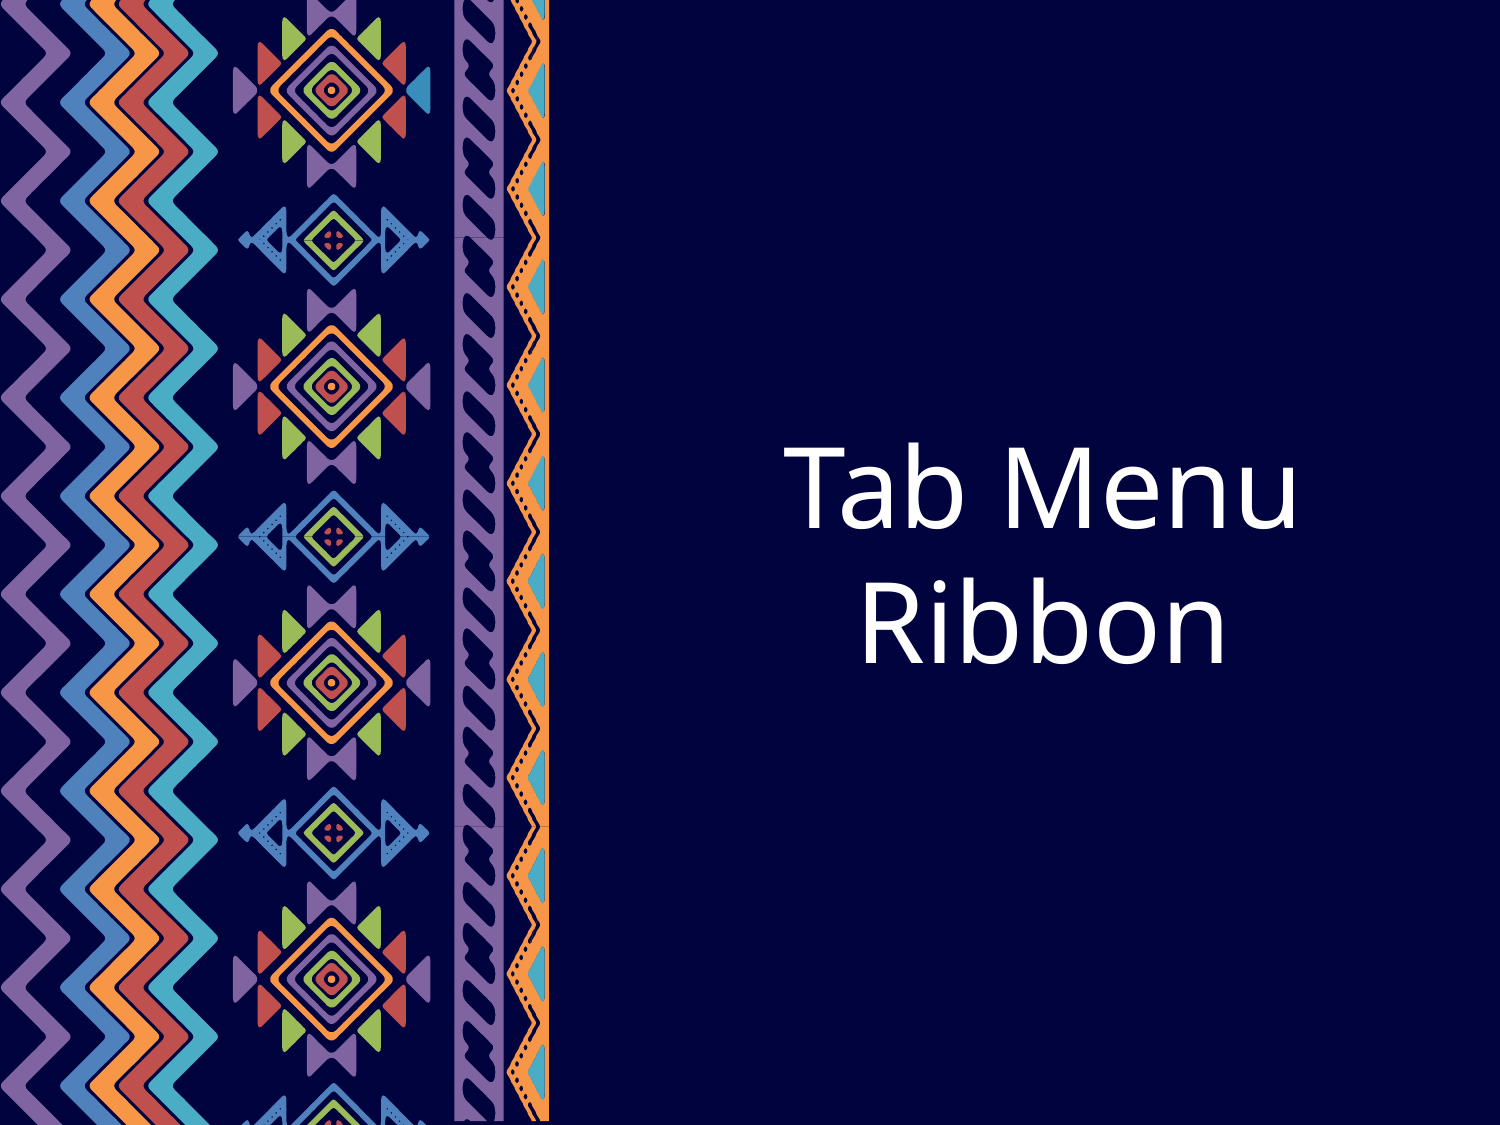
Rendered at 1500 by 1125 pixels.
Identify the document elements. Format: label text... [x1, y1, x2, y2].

text_box Tab Menu Ribbon [768, 408, 1318, 694]
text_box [0, 0, 550, 1125]
